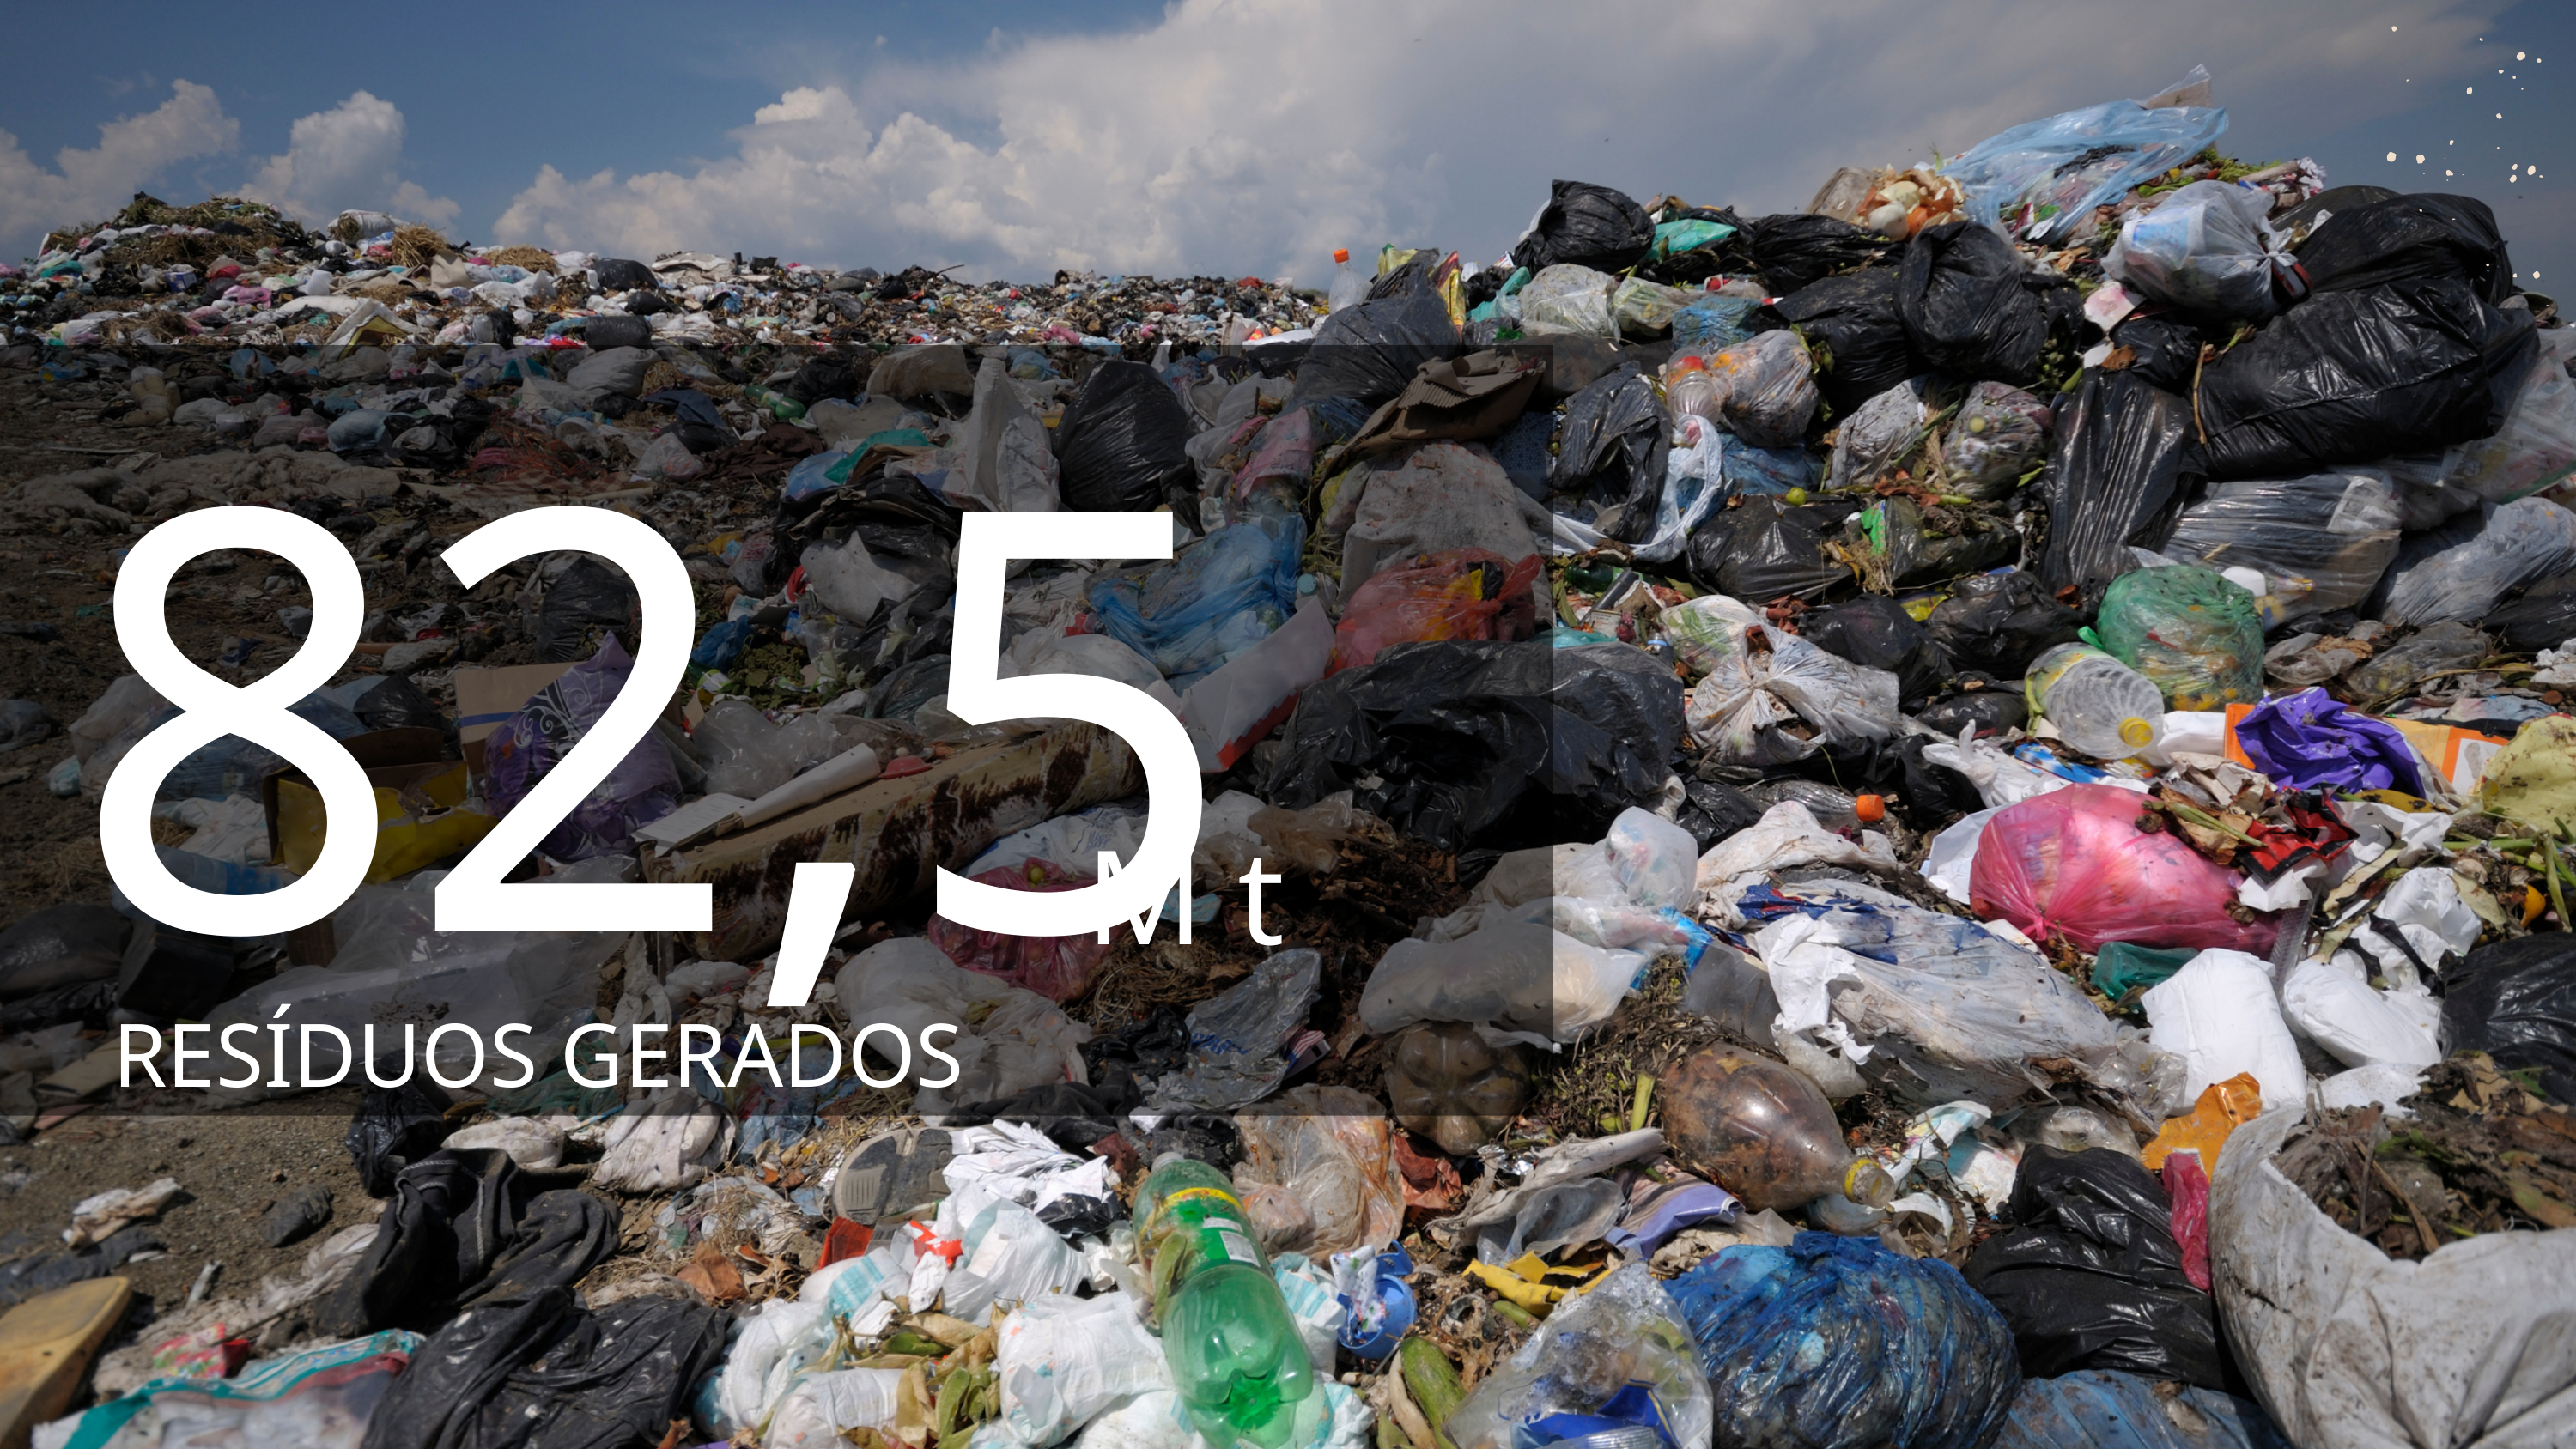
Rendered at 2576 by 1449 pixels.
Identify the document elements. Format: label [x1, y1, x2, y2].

text_box [0, 344, 1554, 1116]
picture [0, 0, 2576, 1449]
